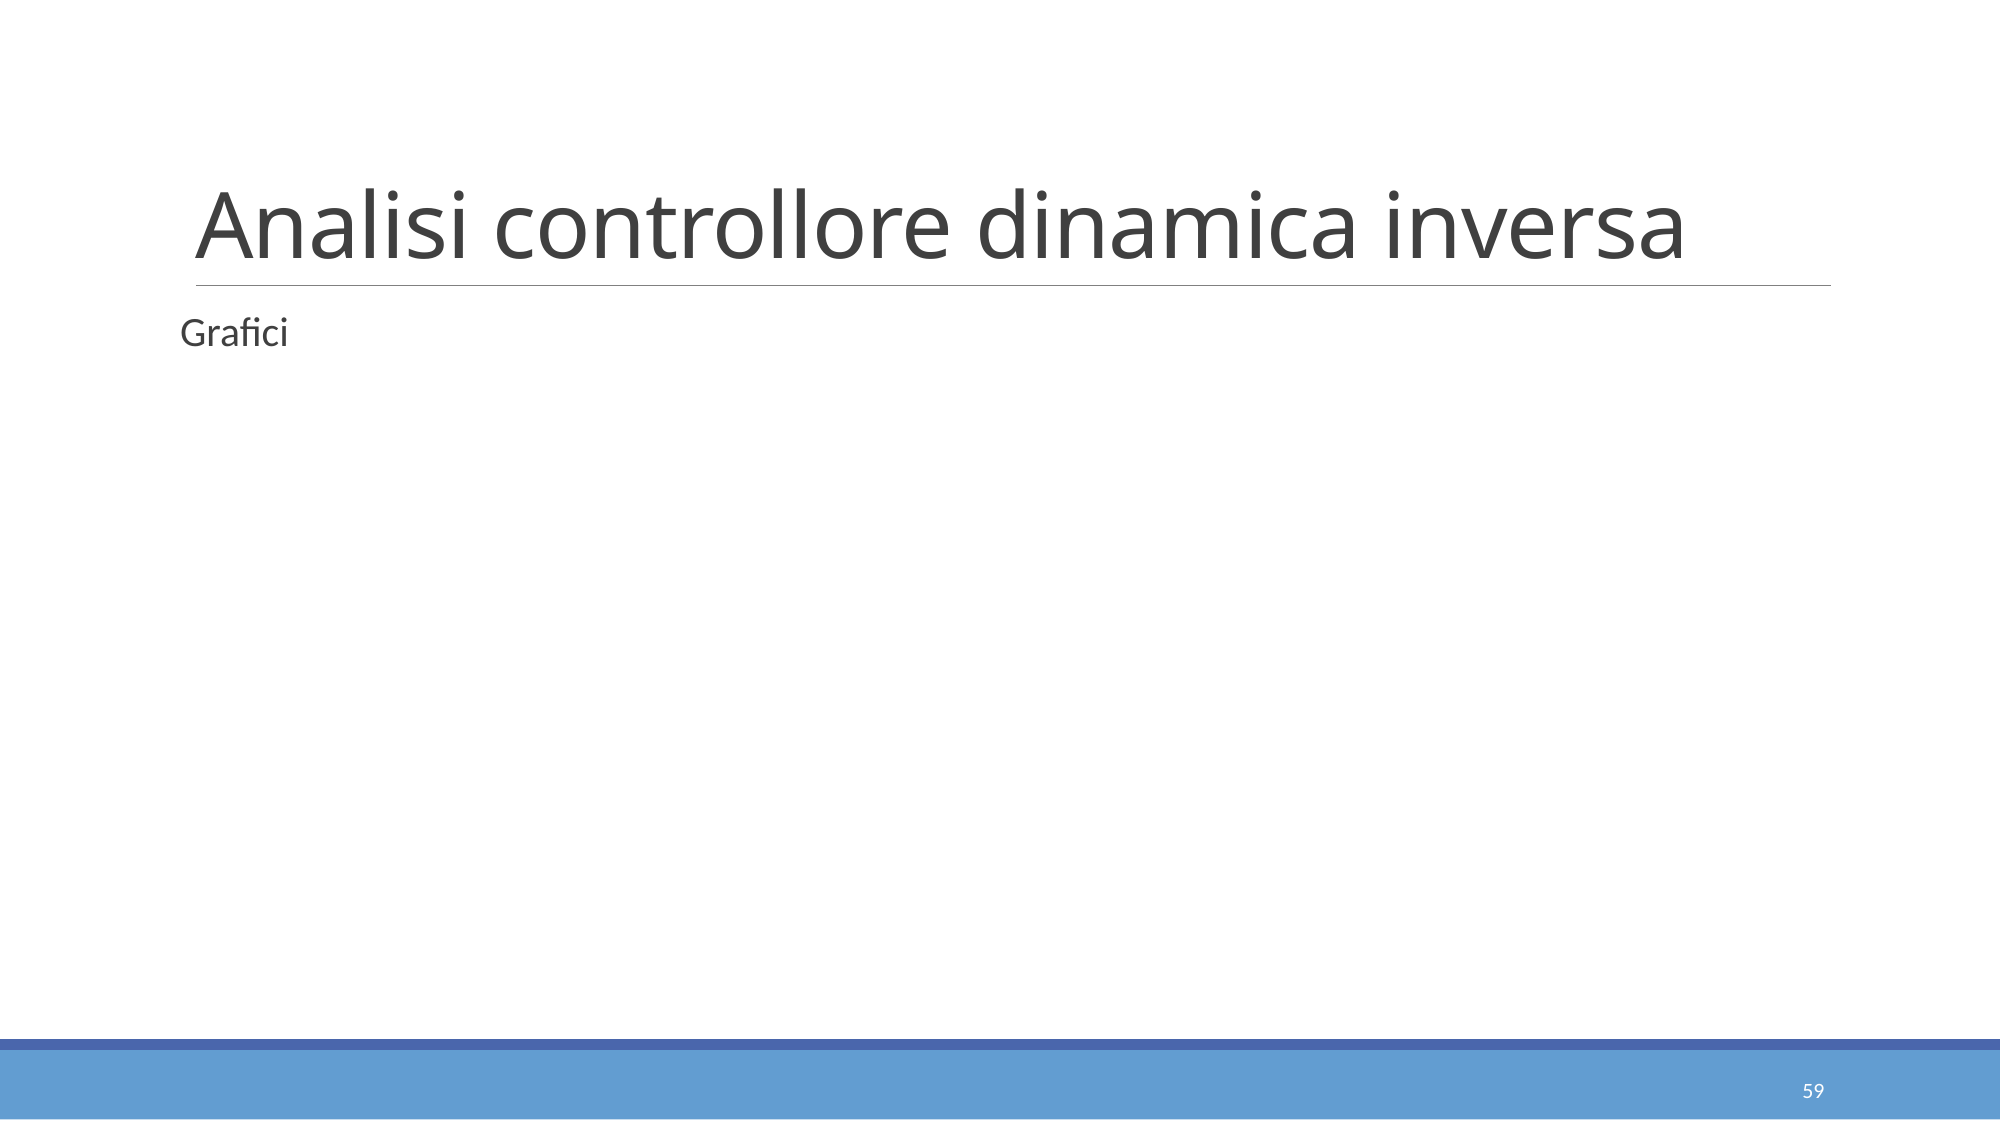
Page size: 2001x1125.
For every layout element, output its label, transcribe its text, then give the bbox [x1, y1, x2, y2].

title Analisi controllore dinamica inversa [180, 47, 1830, 285]
slide_number 59 [1624, 1059, 1840, 1120]
list Grafici [180, 302, 1830, 963]
